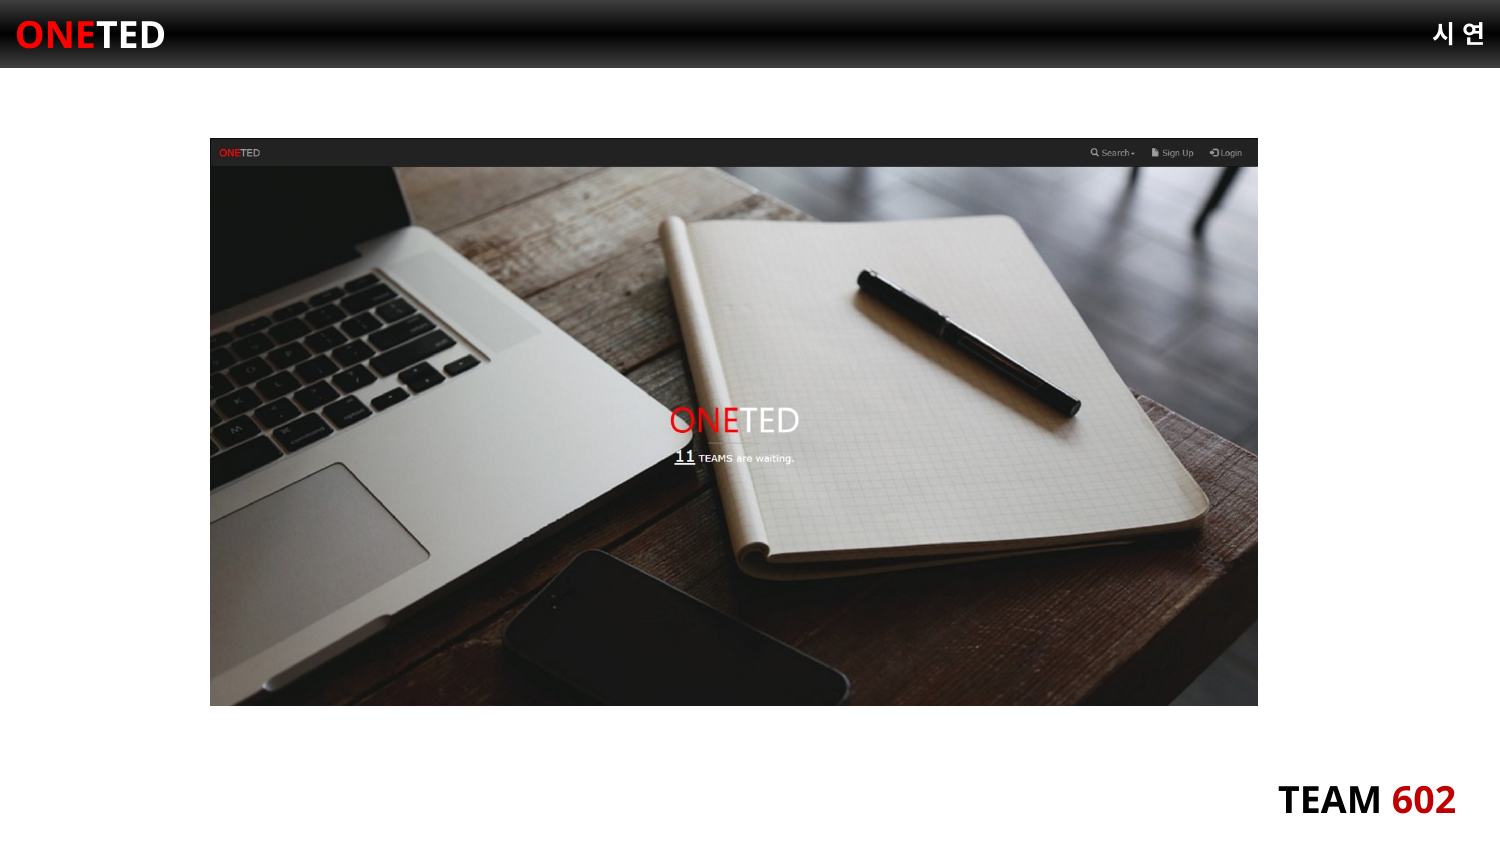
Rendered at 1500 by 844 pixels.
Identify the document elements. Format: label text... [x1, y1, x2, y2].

title 시 연 [879, 0, 1500, 68]
picture [210, 138, 1259, 706]
